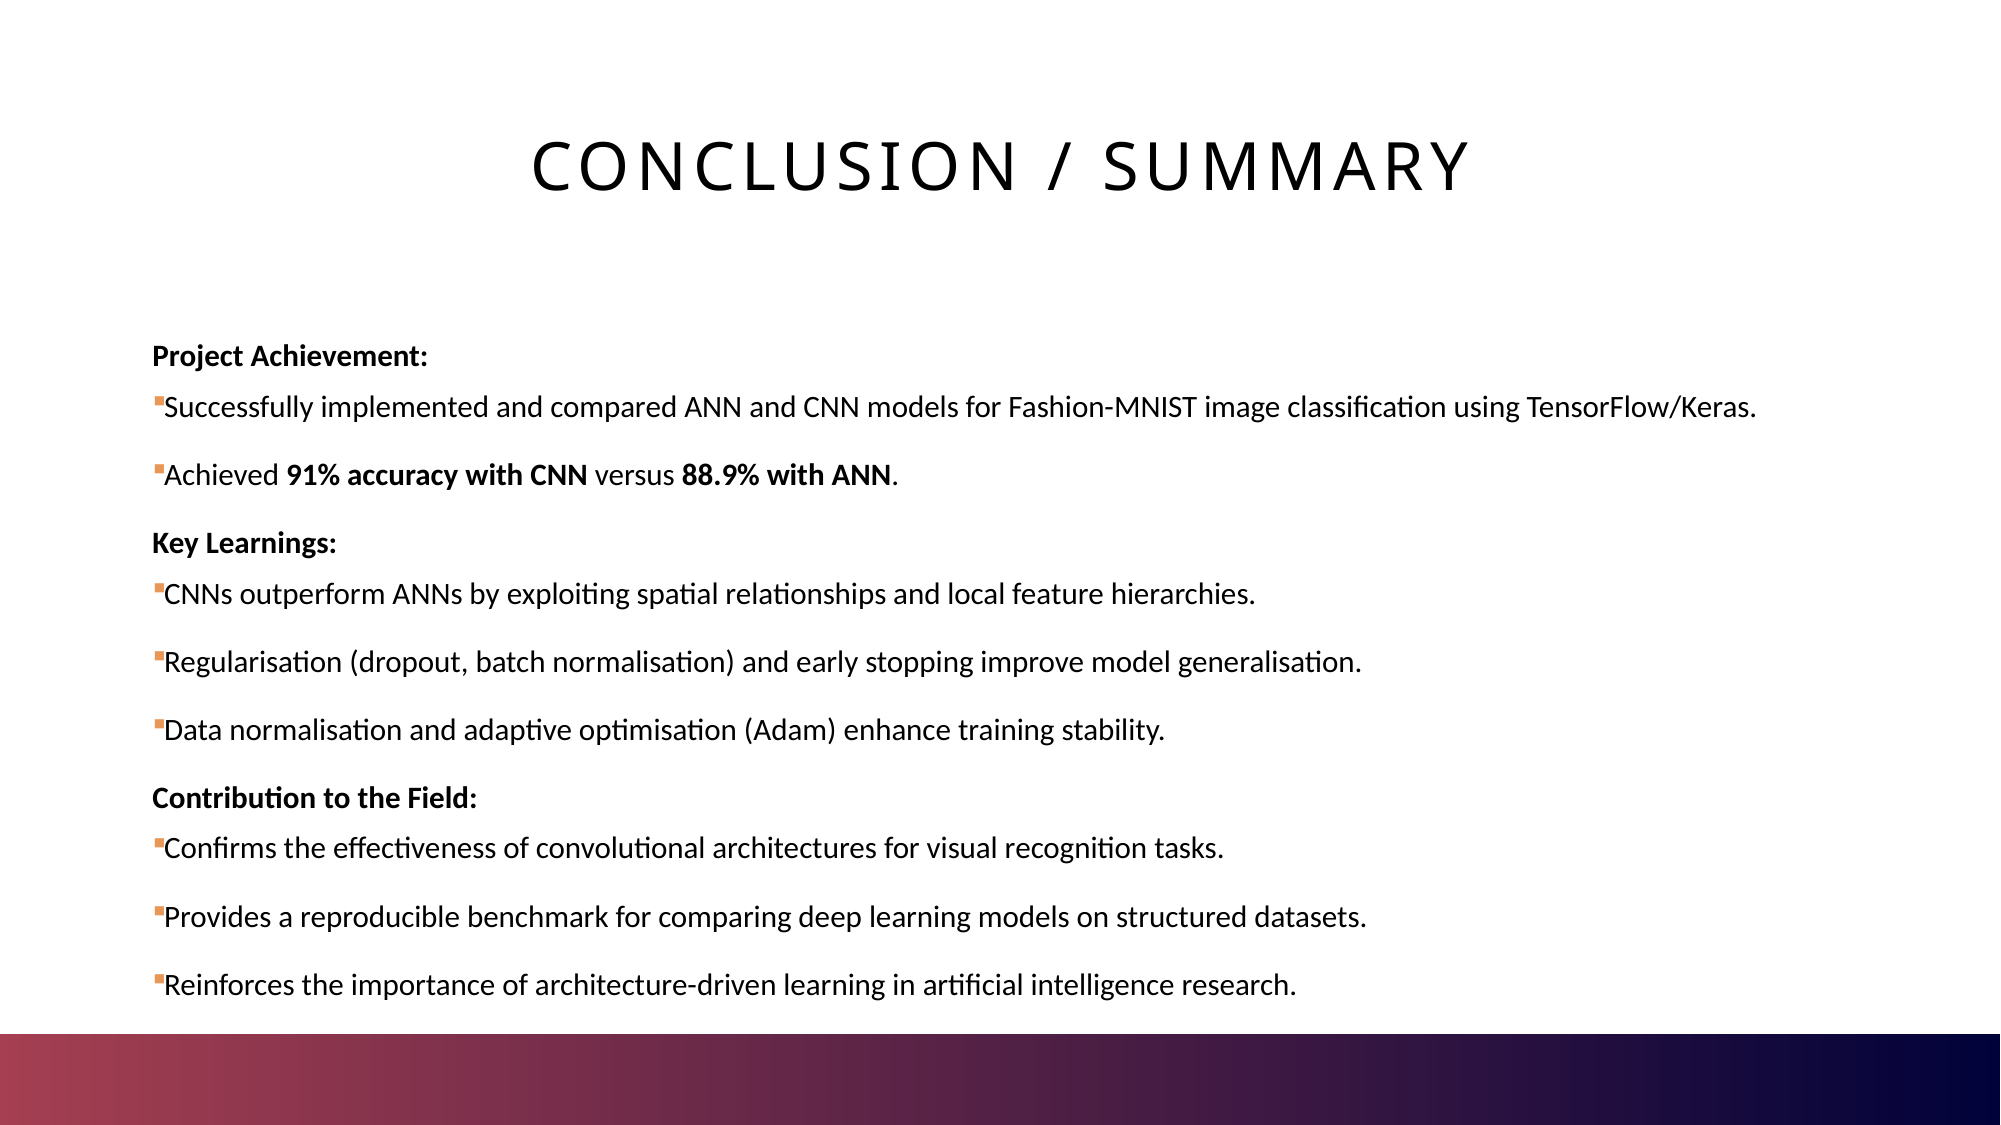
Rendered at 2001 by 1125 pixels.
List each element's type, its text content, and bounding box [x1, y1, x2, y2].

title Conclusion / Summary [137, 60, 1863, 278]
text_box [0, 1033, 2000, 1125]
list Project Achievement: Successfully implemented and compared ANN and CNN models for Fashion-MNIST image classification using TensorFlow/Keras. Achieved 91% accuracy with CNN versus 88.9% with ANN. Key Learnings: CNNs outperform ANNs by exploiting spatial relationships and local feature hierarchies. Regularisation (dropout, batch normalisation) and early stopping improve model generalisation. Data normalisation and adaptive optimisation (Adam) enhance training stability. Contribution to the Field: Confirms the effectiveness of convolutional architectures for visual recognition tasks. Provides a reproducible benchmark for comparing deep learning models on structured datasets. Reinforces the importance of architecture-driven learning in artificial intelligence research. [137, 332, 1915, 1011]
